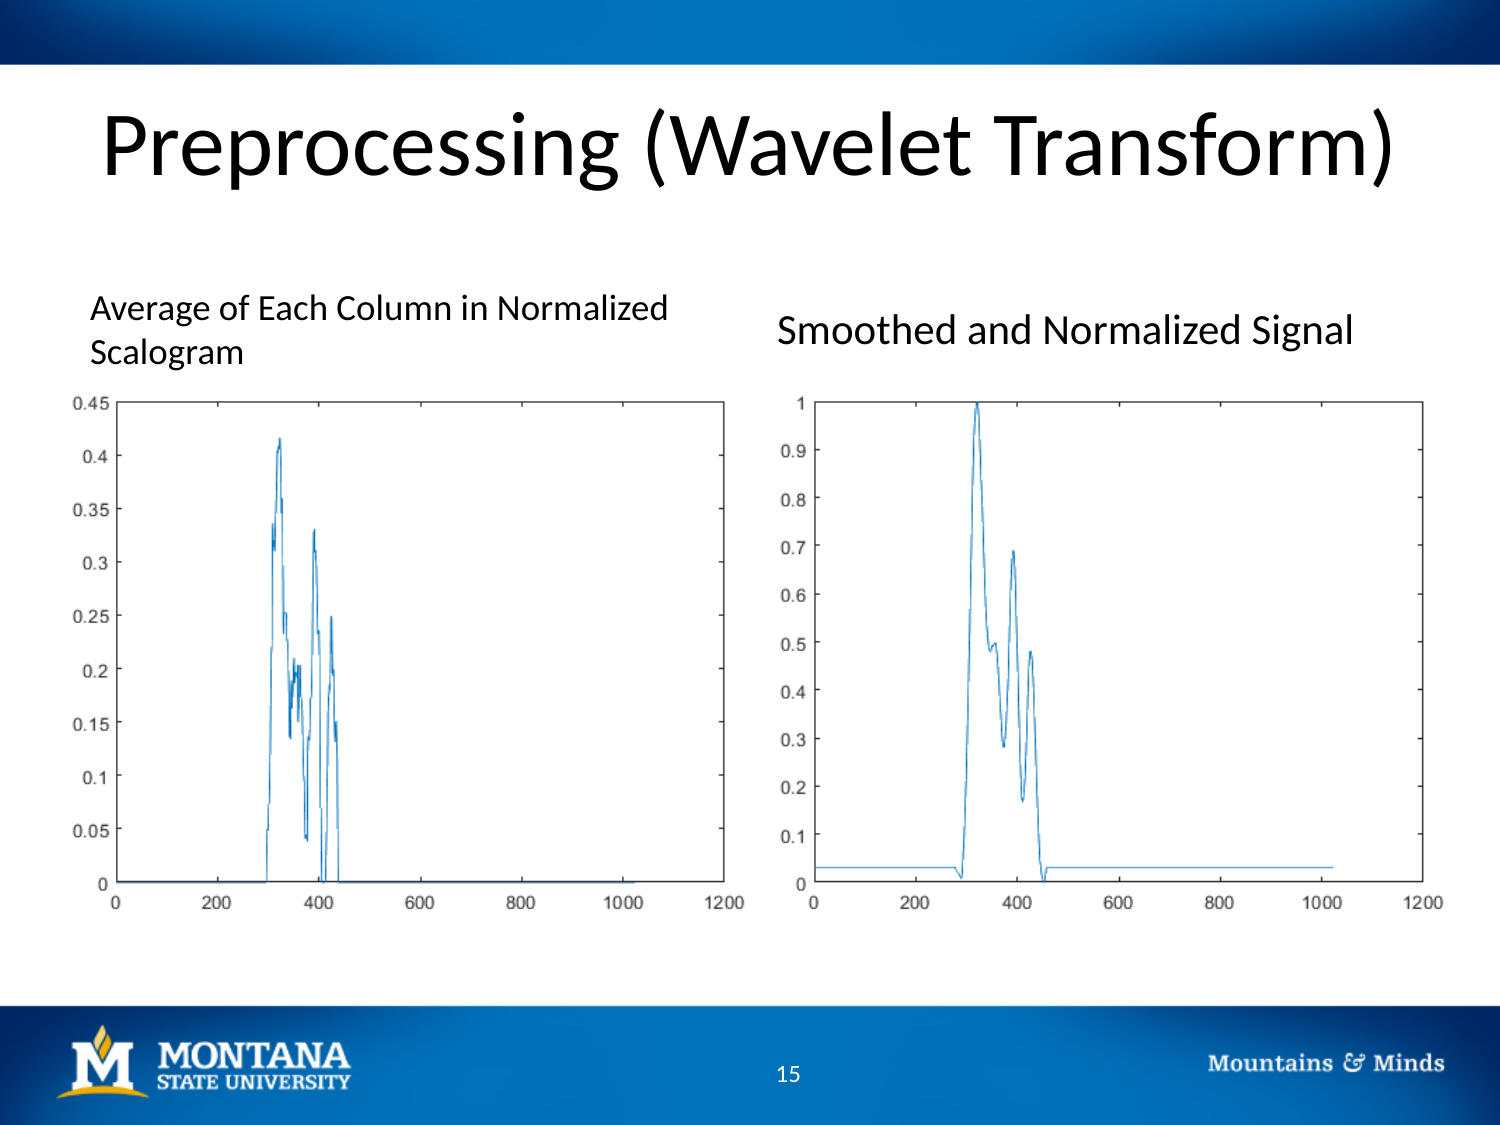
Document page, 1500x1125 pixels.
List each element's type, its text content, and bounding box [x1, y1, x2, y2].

list Smoothed and Normalized Signal [761, 275, 1425, 356]
title Preprocessing (Wavelet Transform) [75, 45, 1425, 233]
slide_number 15 [466, 1042, 817, 1103]
list Average of Each Column in Normalized Scalogram [75, 275, 738, 356]
picture [0, 0, 1500, 1125]
